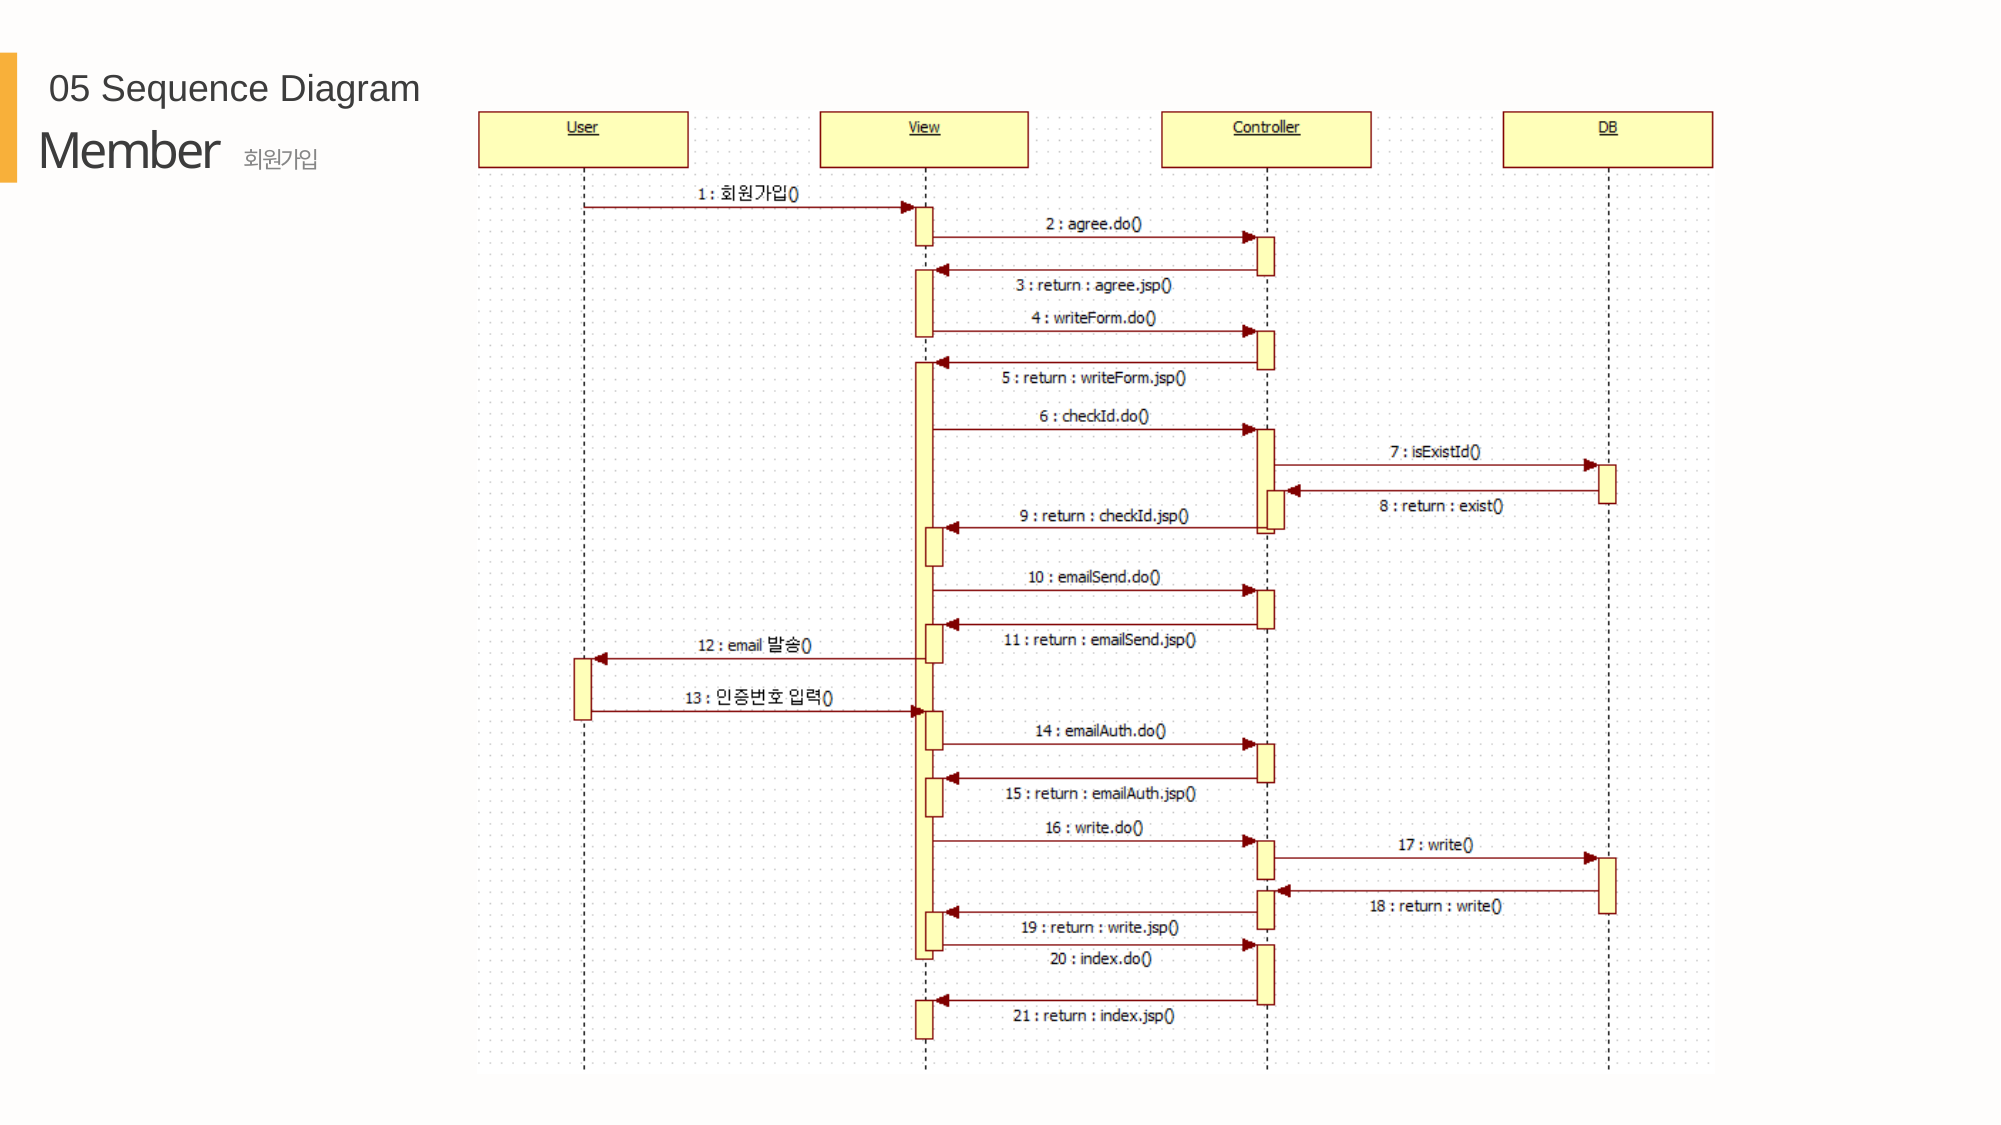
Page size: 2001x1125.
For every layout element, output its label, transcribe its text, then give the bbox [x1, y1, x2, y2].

text_box Member 회원가입 [23, 110, 335, 186]
text_box [0, 52, 18, 184]
text_box 05 Sequence Diagram [34, 56, 436, 117]
picture [477, 110, 1715, 1074]
